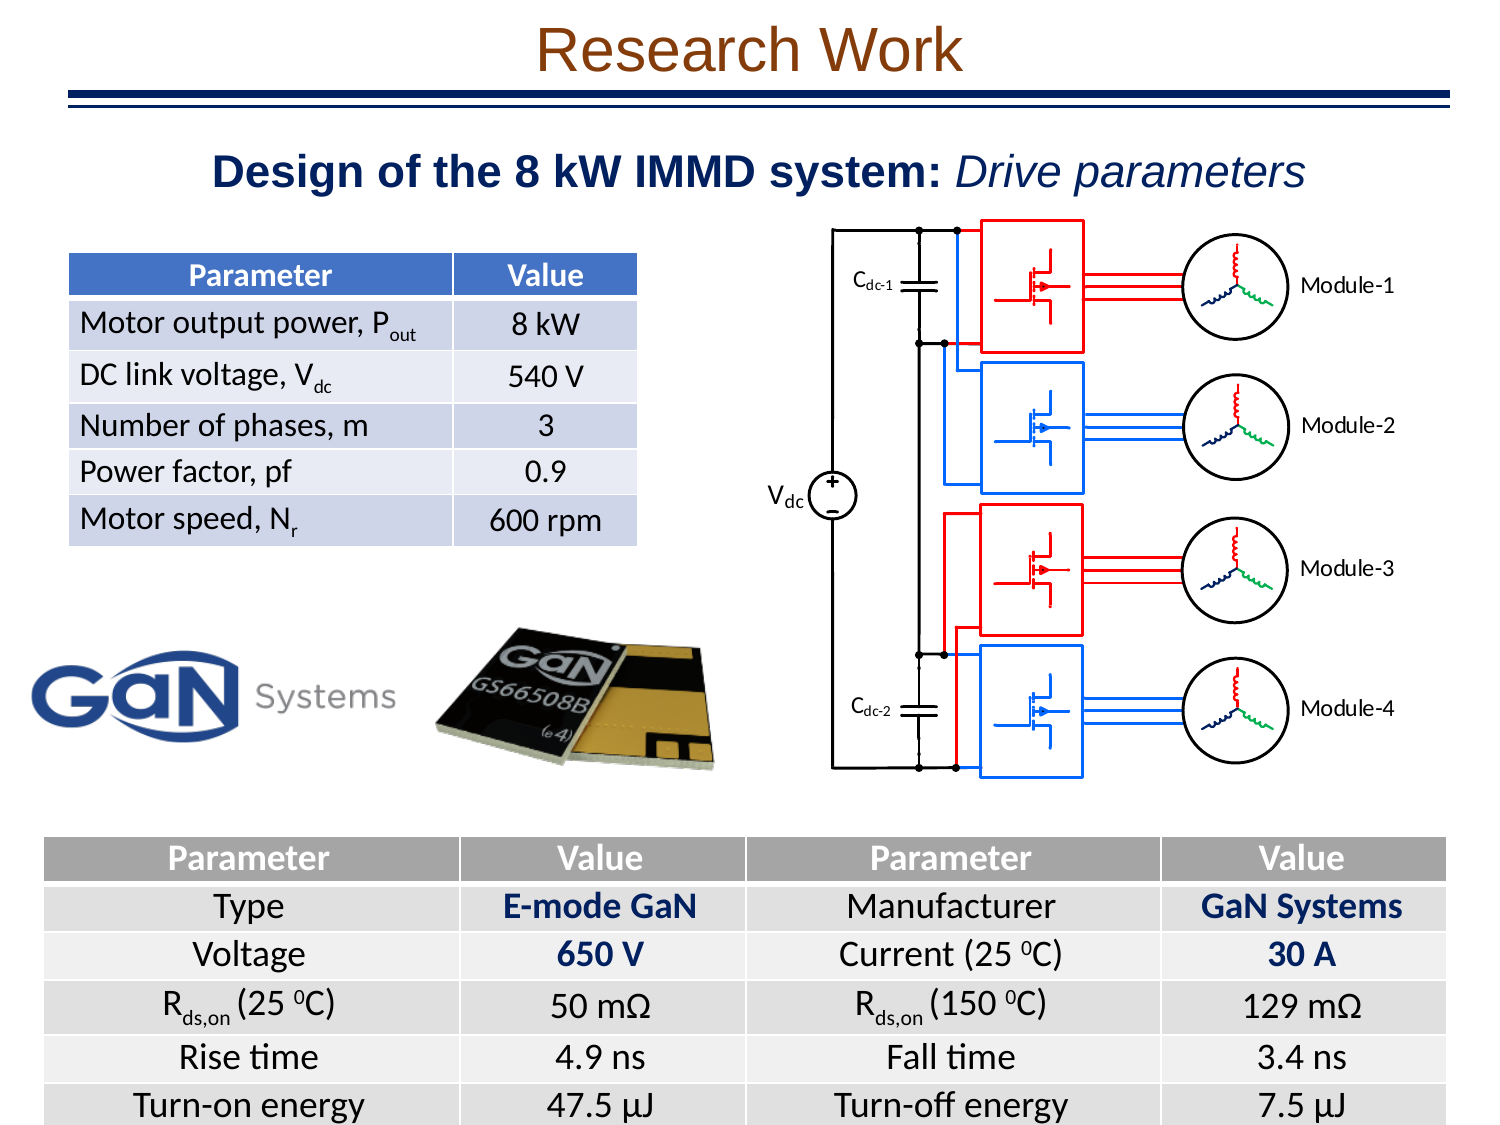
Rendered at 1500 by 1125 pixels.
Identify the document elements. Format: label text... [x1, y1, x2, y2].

table_cell Motor speed, Nr [69, 495, 452, 546]
table_cell 3.4 ns [1162, 1036, 1446, 1082]
table_cell 7.5 µJ [1162, 1084, 1446, 1125]
table_cell Rds,on (25 0C) [44, 981, 459, 1034]
table_cell 3 [454, 404, 637, 448]
table_cell Power factor, pf [69, 450, 452, 494]
table_cell DC link voltage, Vdc [69, 351, 452, 402]
table_cell 650 V [461, 933, 745, 979]
text_box Design of the 8 kW IMMD system: Drive parameters [43, 130, 1475, 204]
table_header Value [1162, 837, 1446, 881]
table_cell 4.9 ns [461, 1036, 745, 1082]
table_cell 30 A [1162, 933, 1446, 979]
table_cell 129 mΩ [1162, 981, 1446, 1034]
table_cell GaN Systems [1162, 887, 1446, 931]
table_cell 0.9 [454, 450, 637, 494]
table_cell E-mode GaN [461, 887, 745, 931]
table_cell Motor output power, Pout [69, 301, 452, 350]
table_header Parameter [69, 253, 452, 295]
table_cell 600 rpm [454, 495, 637, 546]
table_cell 47.5 µJ [461, 1084, 745, 1125]
table_cell 8 kW [454, 301, 637, 350]
table_cell Number of phases, m [69, 404, 452, 448]
picture [428, 614, 727, 783]
table_header Parameter [44, 837, 459, 881]
table_header Parameter [747, 837, 1160, 881]
table_cell Manufacturer [747, 887, 1160, 931]
picture [27, 613, 397, 783]
table_cell 50 mΩ [461, 981, 745, 1034]
table_cell Fall time [747, 1036, 1160, 1082]
table_cell Turn-on energy [44, 1084, 459, 1125]
table_header Value [461, 837, 745, 881]
table_cell Voltage [44, 933, 459, 979]
slide_number 6 [1059, 1042, 1397, 1103]
table_cell Turn-off energy [747, 1084, 1160, 1125]
table_cell Rds,on (150 0C) [747, 981, 1160, 1034]
table_header Value [454, 253, 637, 295]
table_cell Current (25 0C) [747, 933, 1160, 979]
table_cell 540 V [454, 351, 637, 402]
text_box Research Work [0, 1, 1500, 92]
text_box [757, 196, 1409, 838]
table_cell Type [44, 887, 459, 931]
table_cell Rise time [44, 1036, 459, 1082]
